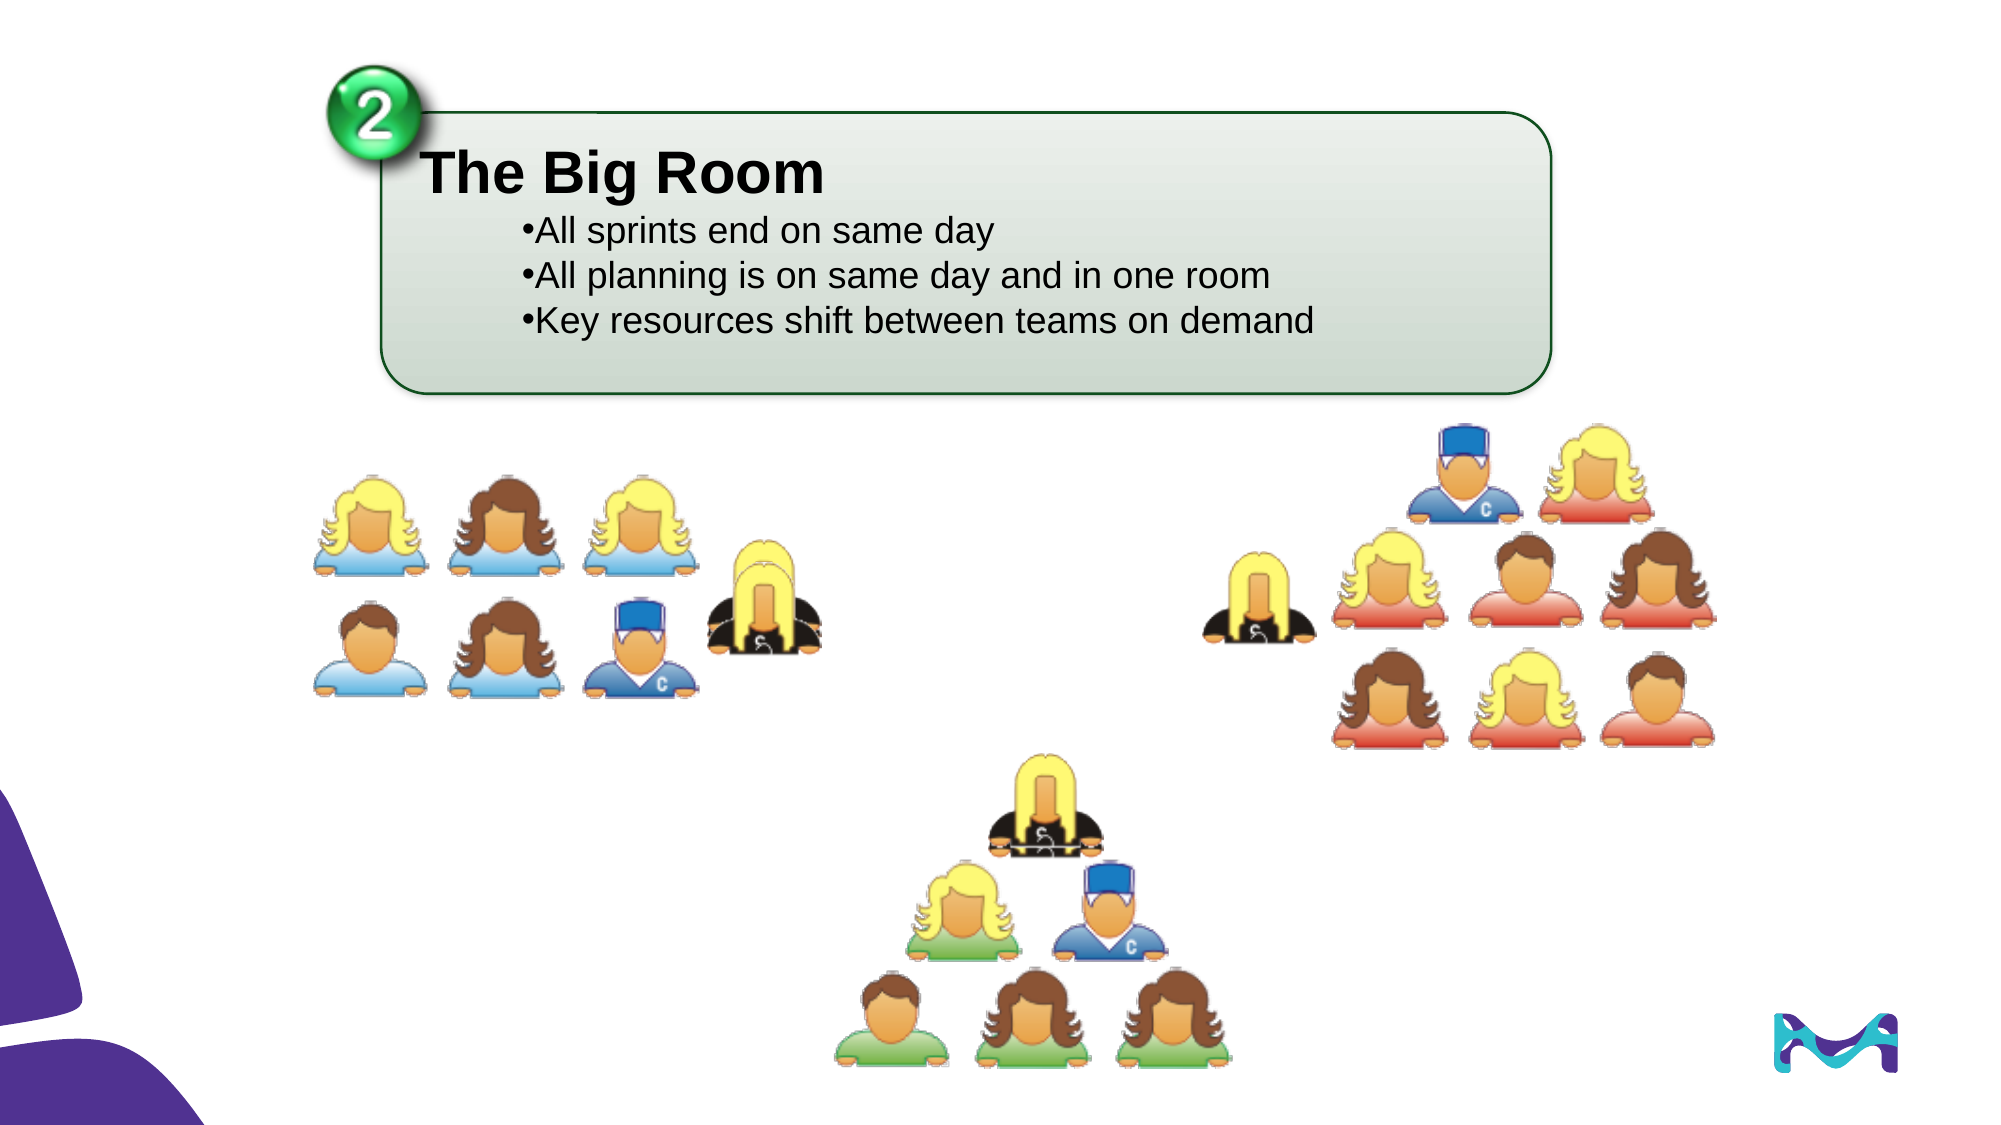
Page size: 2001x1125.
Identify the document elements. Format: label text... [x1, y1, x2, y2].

picture [302, 28, 455, 198]
picture [313, 423, 1717, 1069]
text_box The Big Room All sprints end on same day All planning is on same day and in one room Key resources shift between teams on demand [381, 112, 1552, 394]
